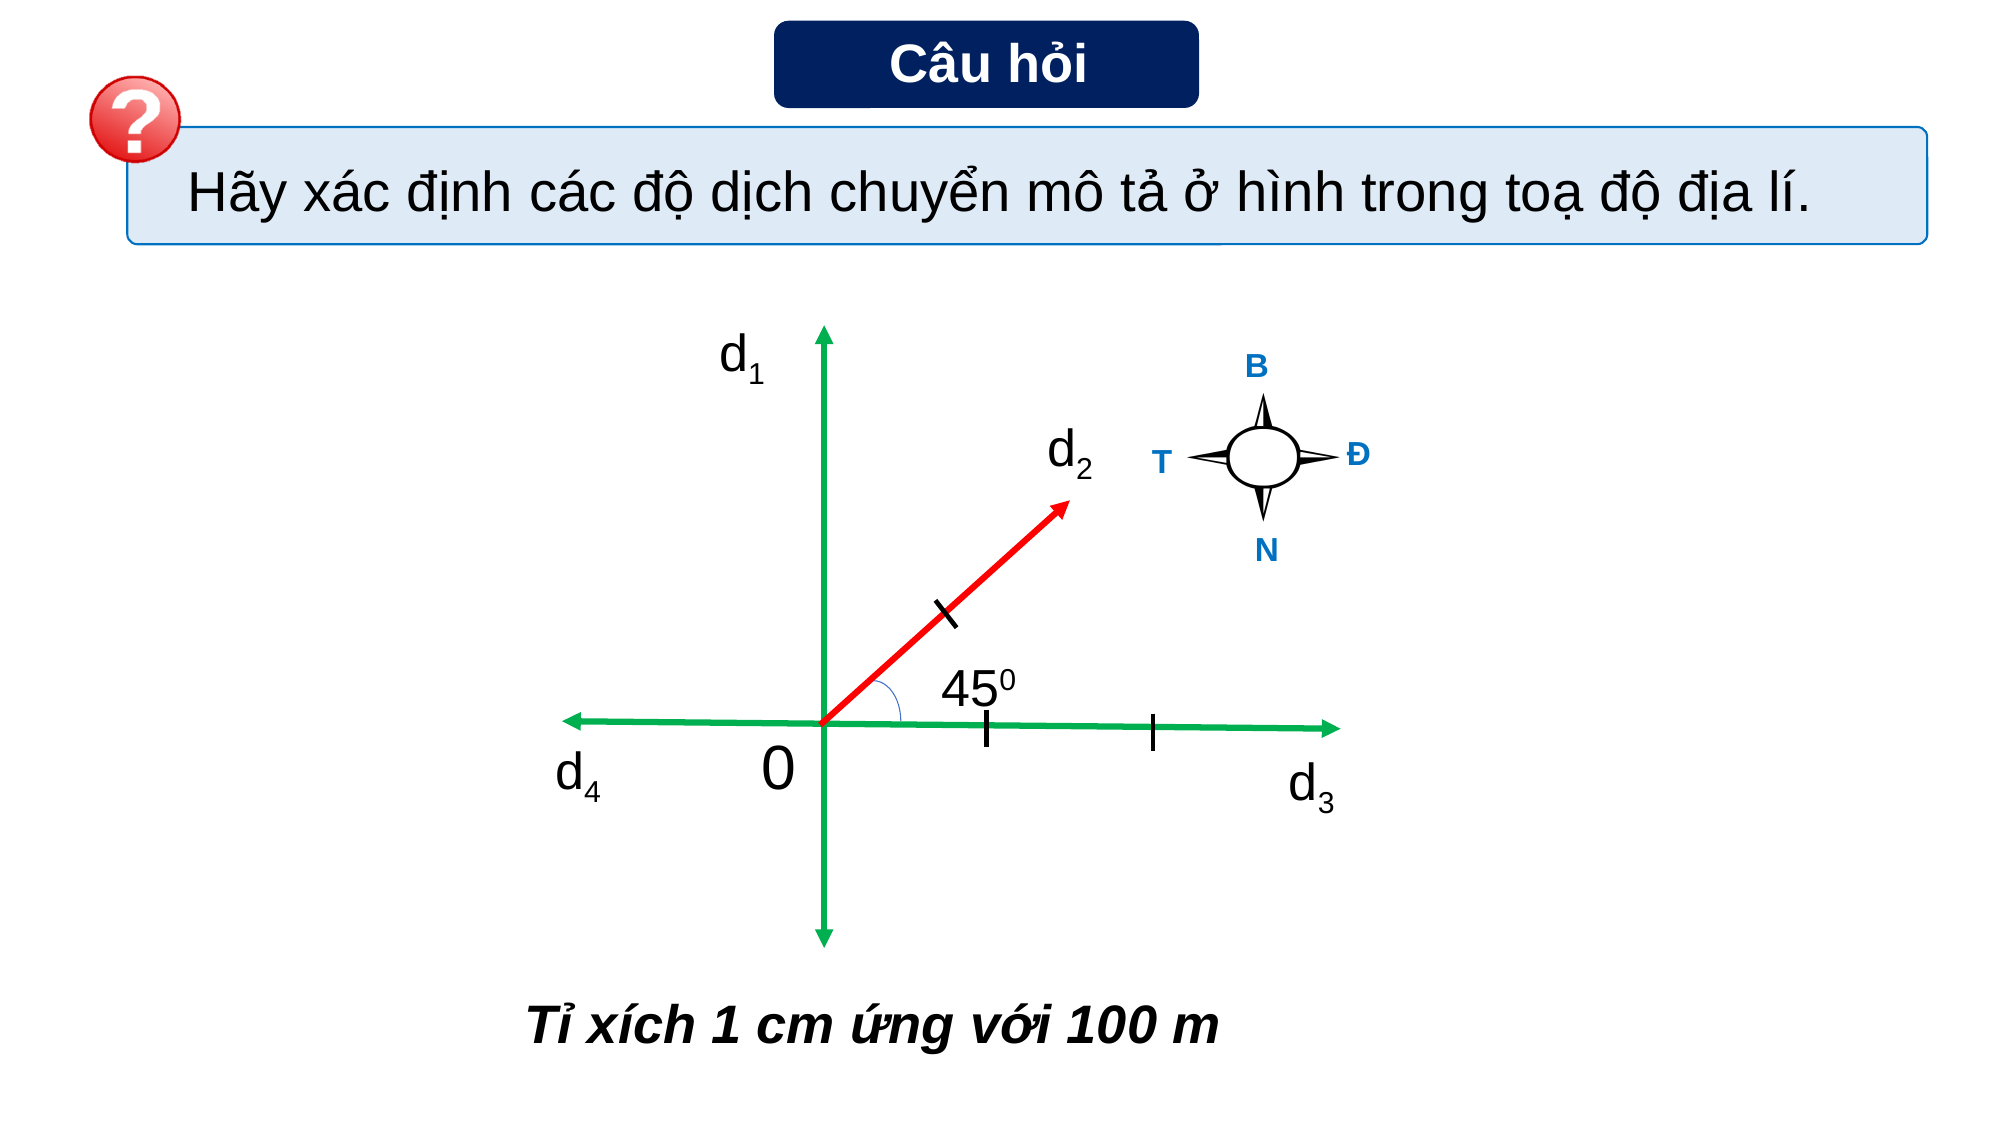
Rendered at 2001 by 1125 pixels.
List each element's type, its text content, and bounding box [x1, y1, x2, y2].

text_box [1137, 336, 1384, 577]
text_box Hãy xác định các độ dịch chuyển mô tả ở hình trong toạ độ địa lí. [144, 148, 1856, 231]
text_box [85, 70, 190, 175]
text_box [126, 125, 1929, 246]
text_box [820, 500, 1070, 725]
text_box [774, 20, 1200, 108]
text_box Tỉ xích 1 cm ứng với 100 m [377, 981, 1384, 1062]
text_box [935, 600, 957, 628]
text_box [499, 312, 1390, 949]
